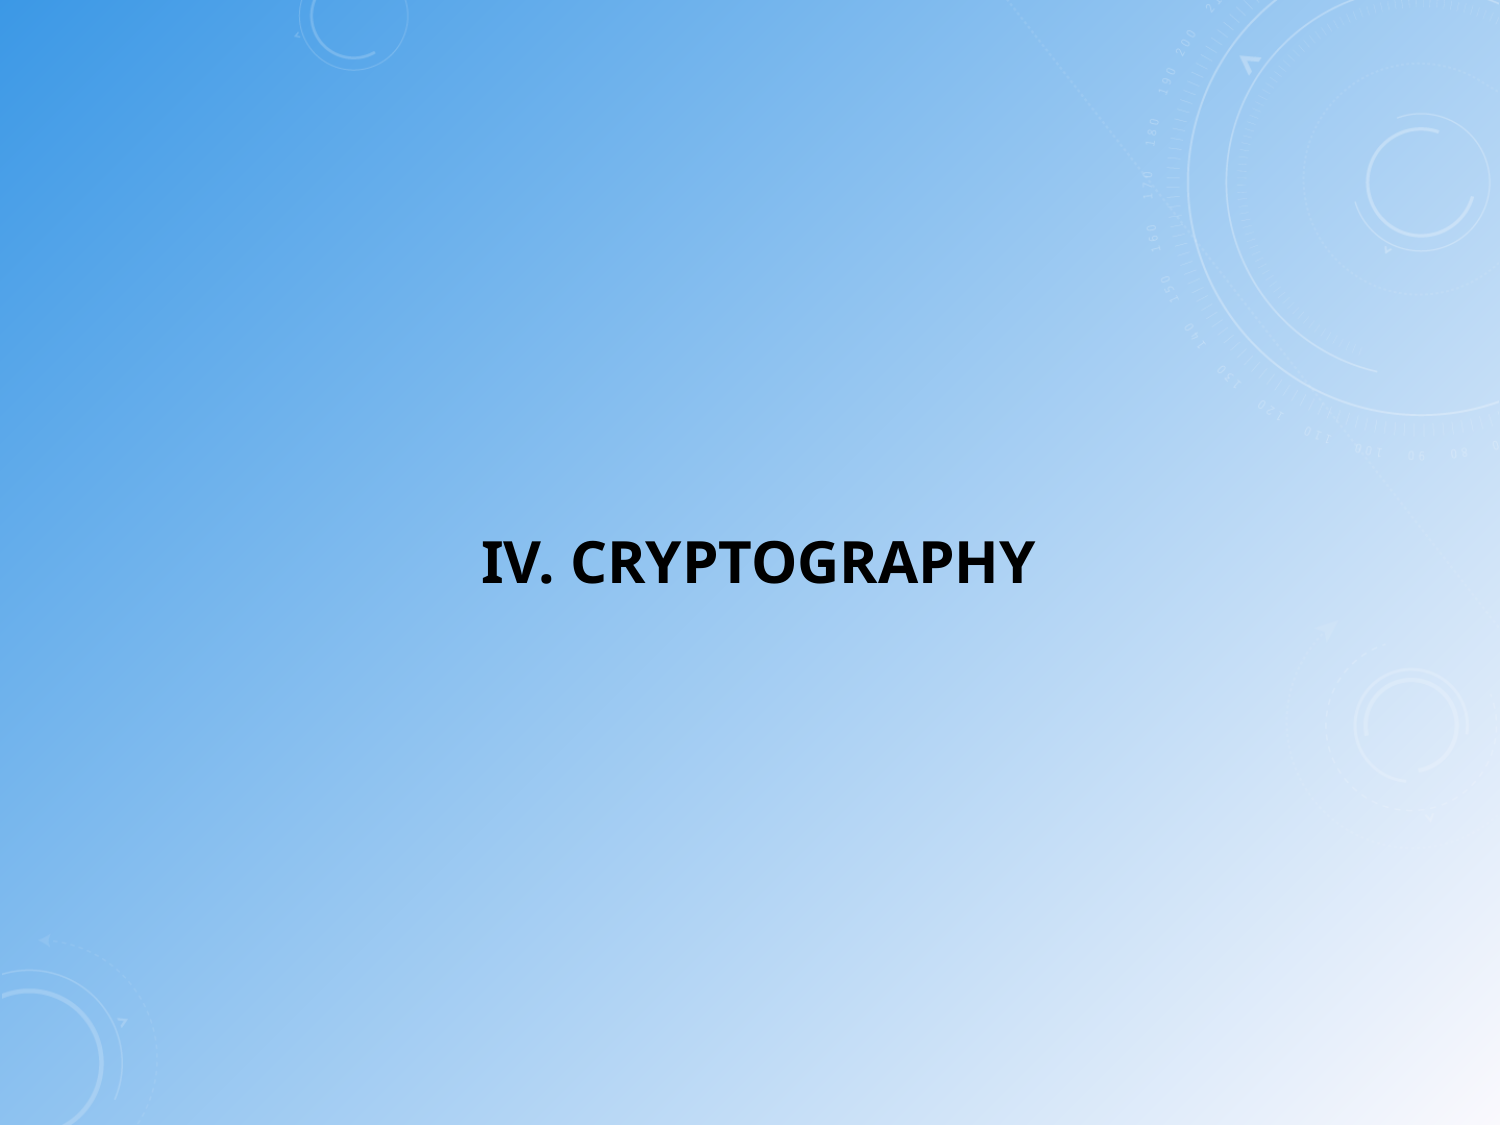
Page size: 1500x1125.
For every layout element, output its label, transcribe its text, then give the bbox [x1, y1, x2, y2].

title IV. cryptography [407, 498, 1125, 622]
picture [2, 0, 1499, 1125]
